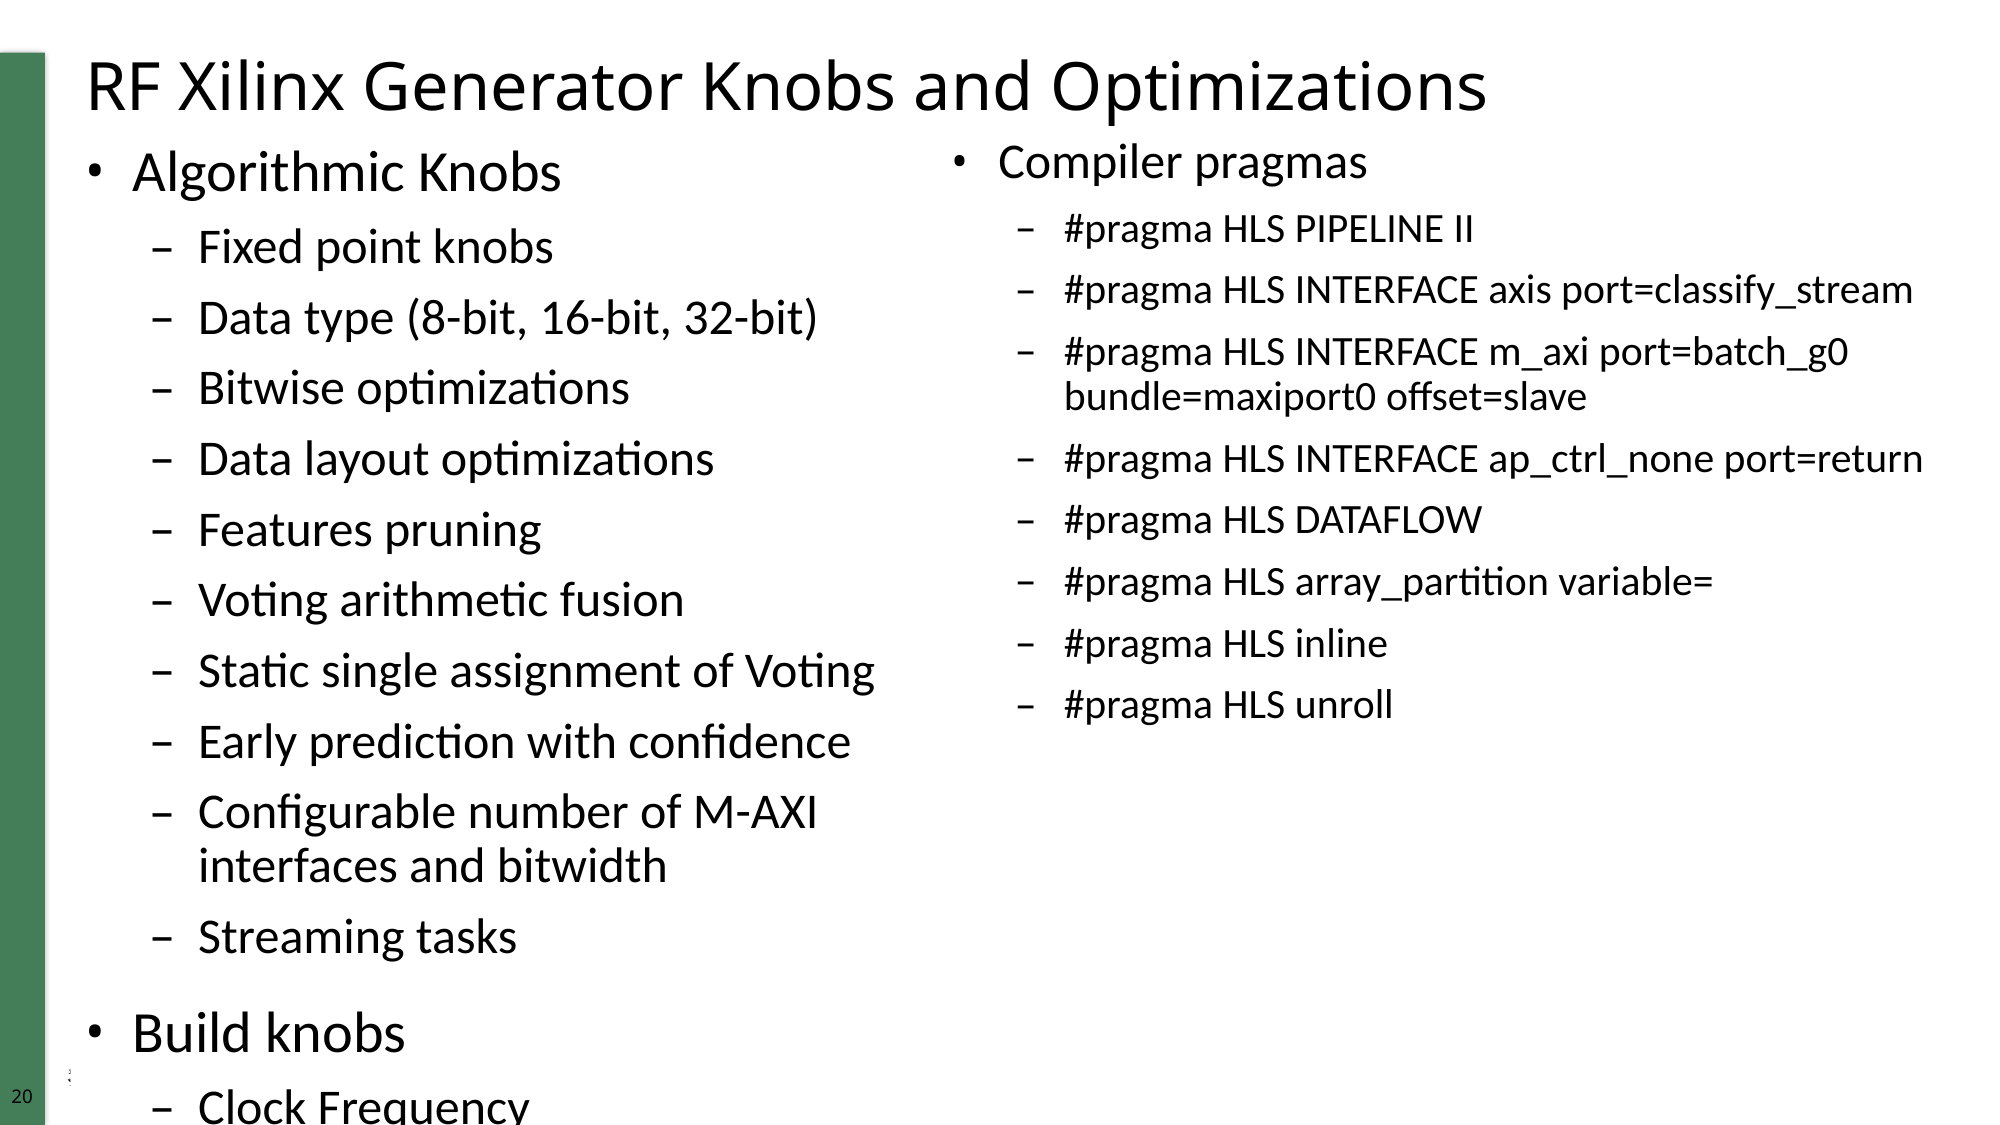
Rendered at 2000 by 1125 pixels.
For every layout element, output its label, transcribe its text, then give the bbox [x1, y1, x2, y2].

text_box Compiler pragmas #pragma HLS PIPELINE II #pragma HLS INTERFACE axis port=classify_stream #pragma HLS INTERFACE m_axi port=batch_g0 bundle=maxiport0 offset=slave #pragma HLS INTERFACE ap_ctrl_none port=return #pragma HLS DATAFLOW #pragma HLS array_partition variable= #pragma HLS inline #pragma HLS unroll [936, 128, 2000, 793]
list Algorithmic Knobs Fixed point knobs Data type (8-bit, 16-bit, 32-bit) Bitwise optimizations Data layout optimizations Features pruning Voting arithmetic fusion Static single assignment of Voting Early prediction with confidence Configurable number of M-AXI interfaces and bitwidth Streaming tasks Build knobs Clock Frequency [70, 133, 1026, 1125]
title RF Xilinx Generator Knobs and Optimizations [70, 44, 1946, 133]
